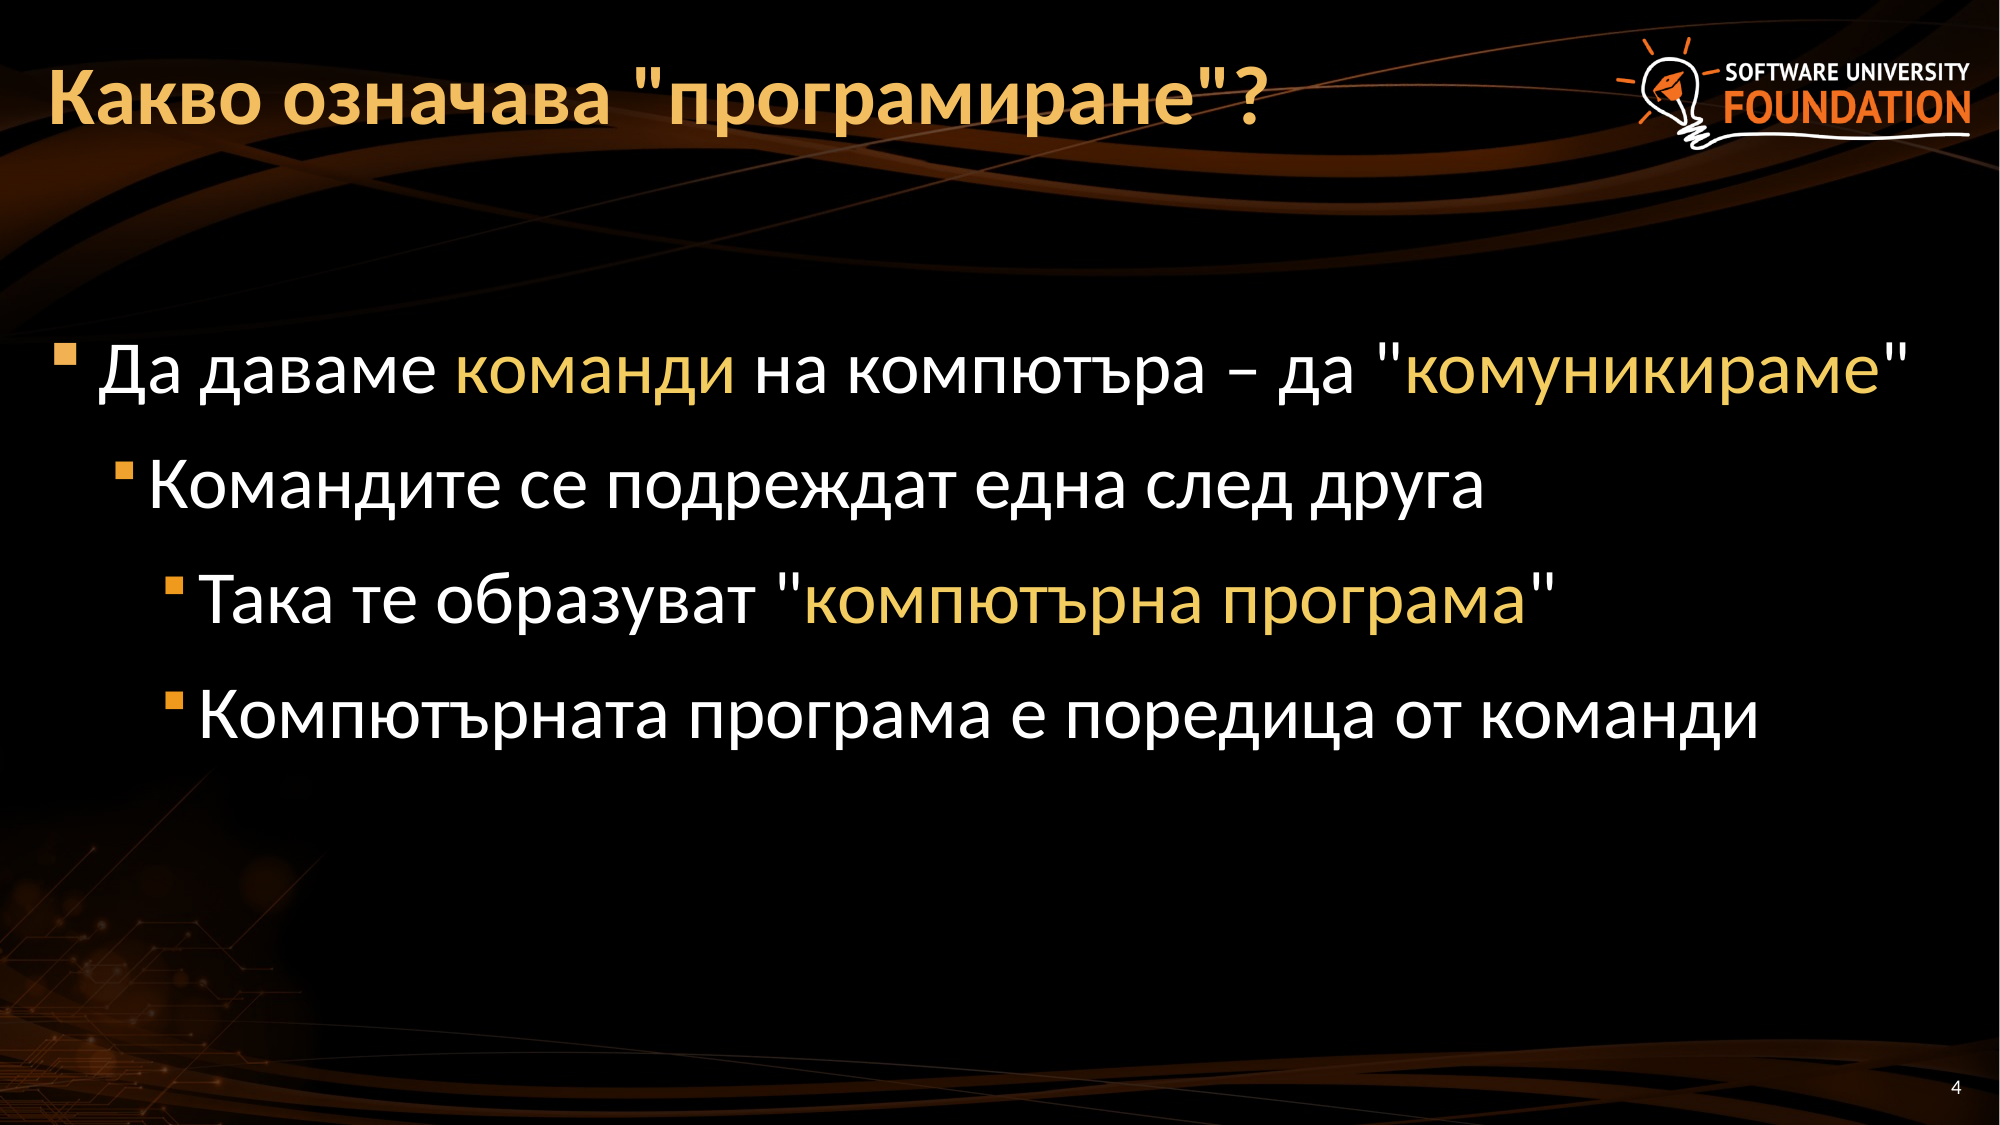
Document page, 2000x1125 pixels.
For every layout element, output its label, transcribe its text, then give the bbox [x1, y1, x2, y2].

picture [0, 0, 2000, 1125]
list Да даваме команди на компютъра – да "комуникираме" Командите се подреждат една след друга Така те образуват "компютърна програма" Компютърната програма е поредица от команди [30, 312, 1968, 880]
title Какво означава "програмиране"? [30, 6, 1602, 189]
slide_number 4 [1897, 1070, 1968, 1103]
